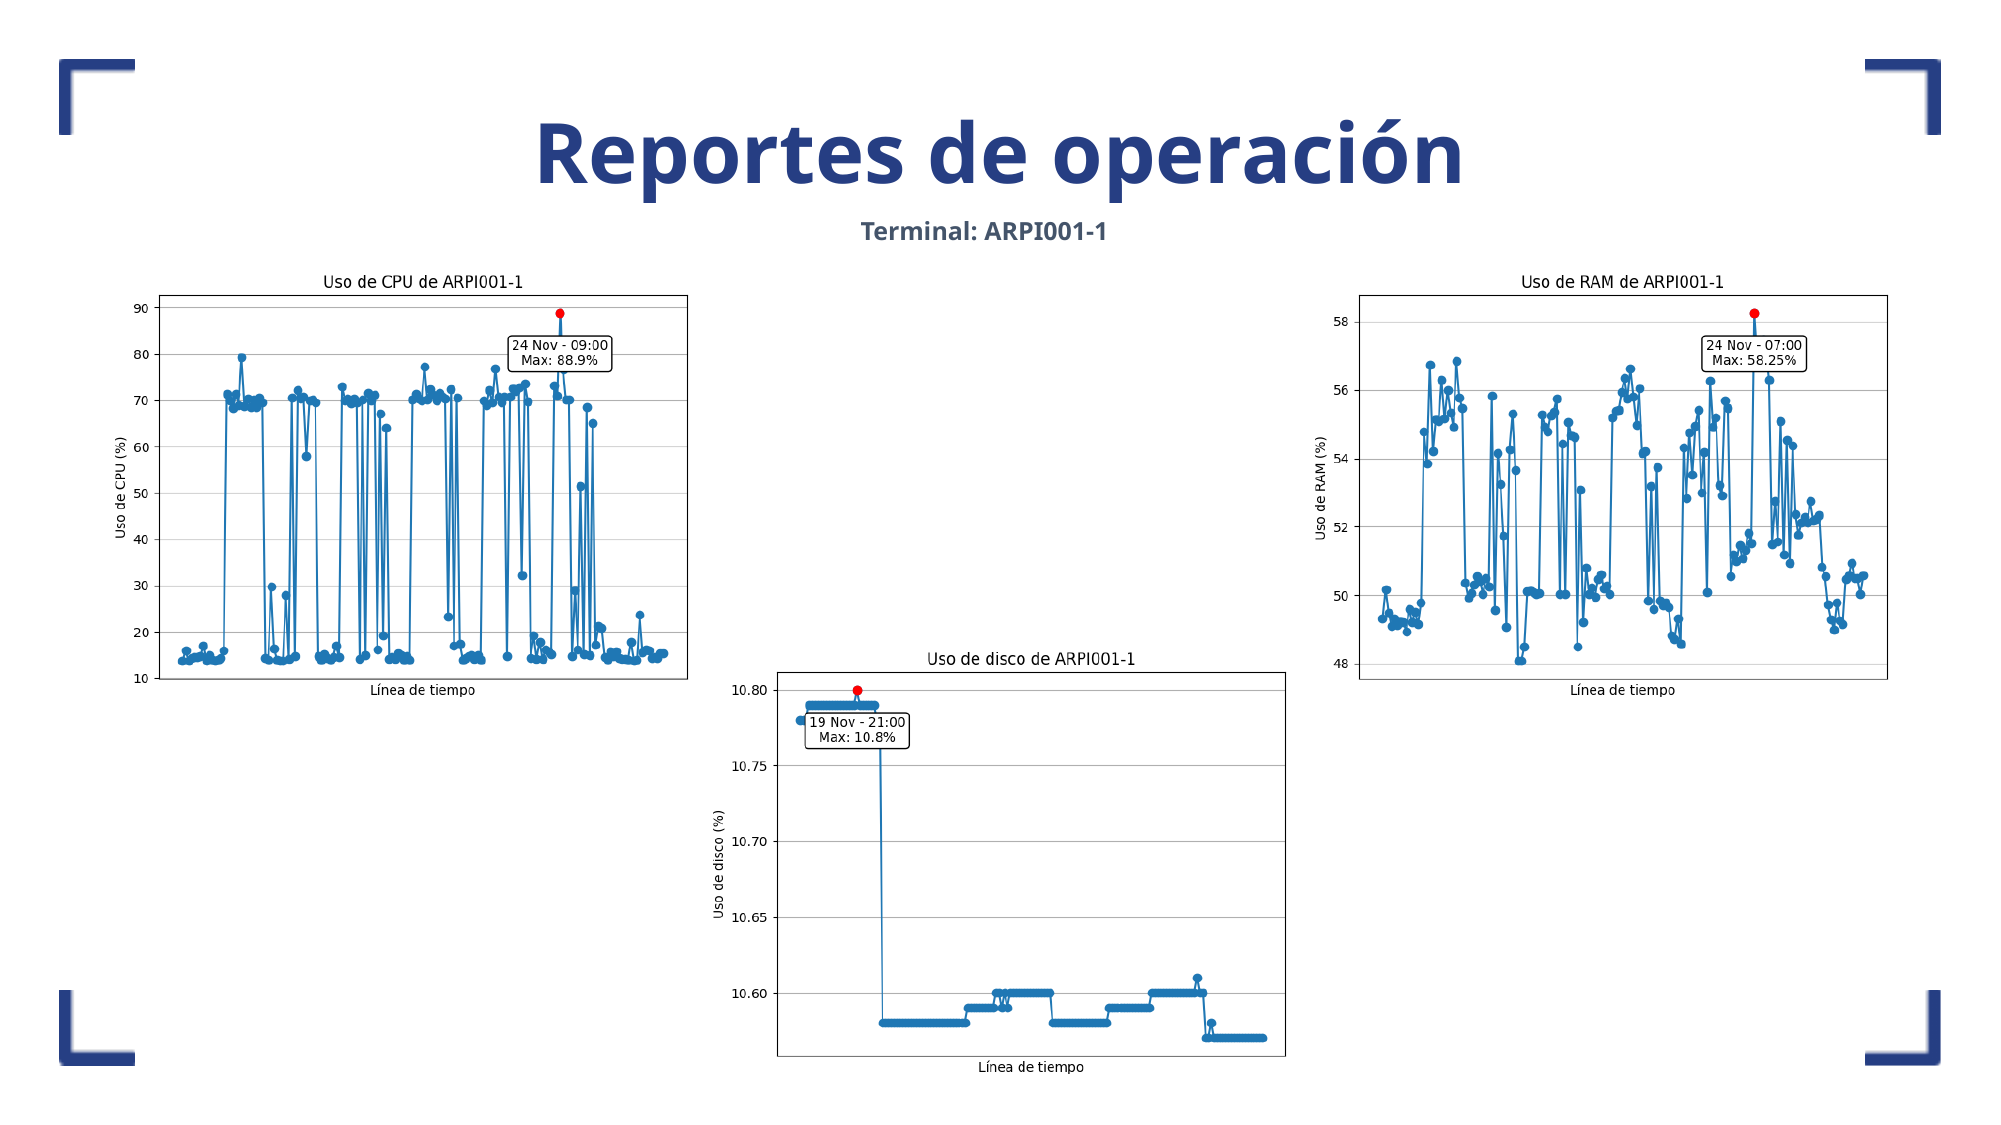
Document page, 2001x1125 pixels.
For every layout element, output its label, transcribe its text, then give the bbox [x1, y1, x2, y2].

text_box Reportes de operación [439, 55, 1561, 201]
picture [100, 260, 1299, 1088]
picture [1300, 260, 1901, 711]
text_box Terminal: ARPI001-1 [424, 163, 1545, 254]
